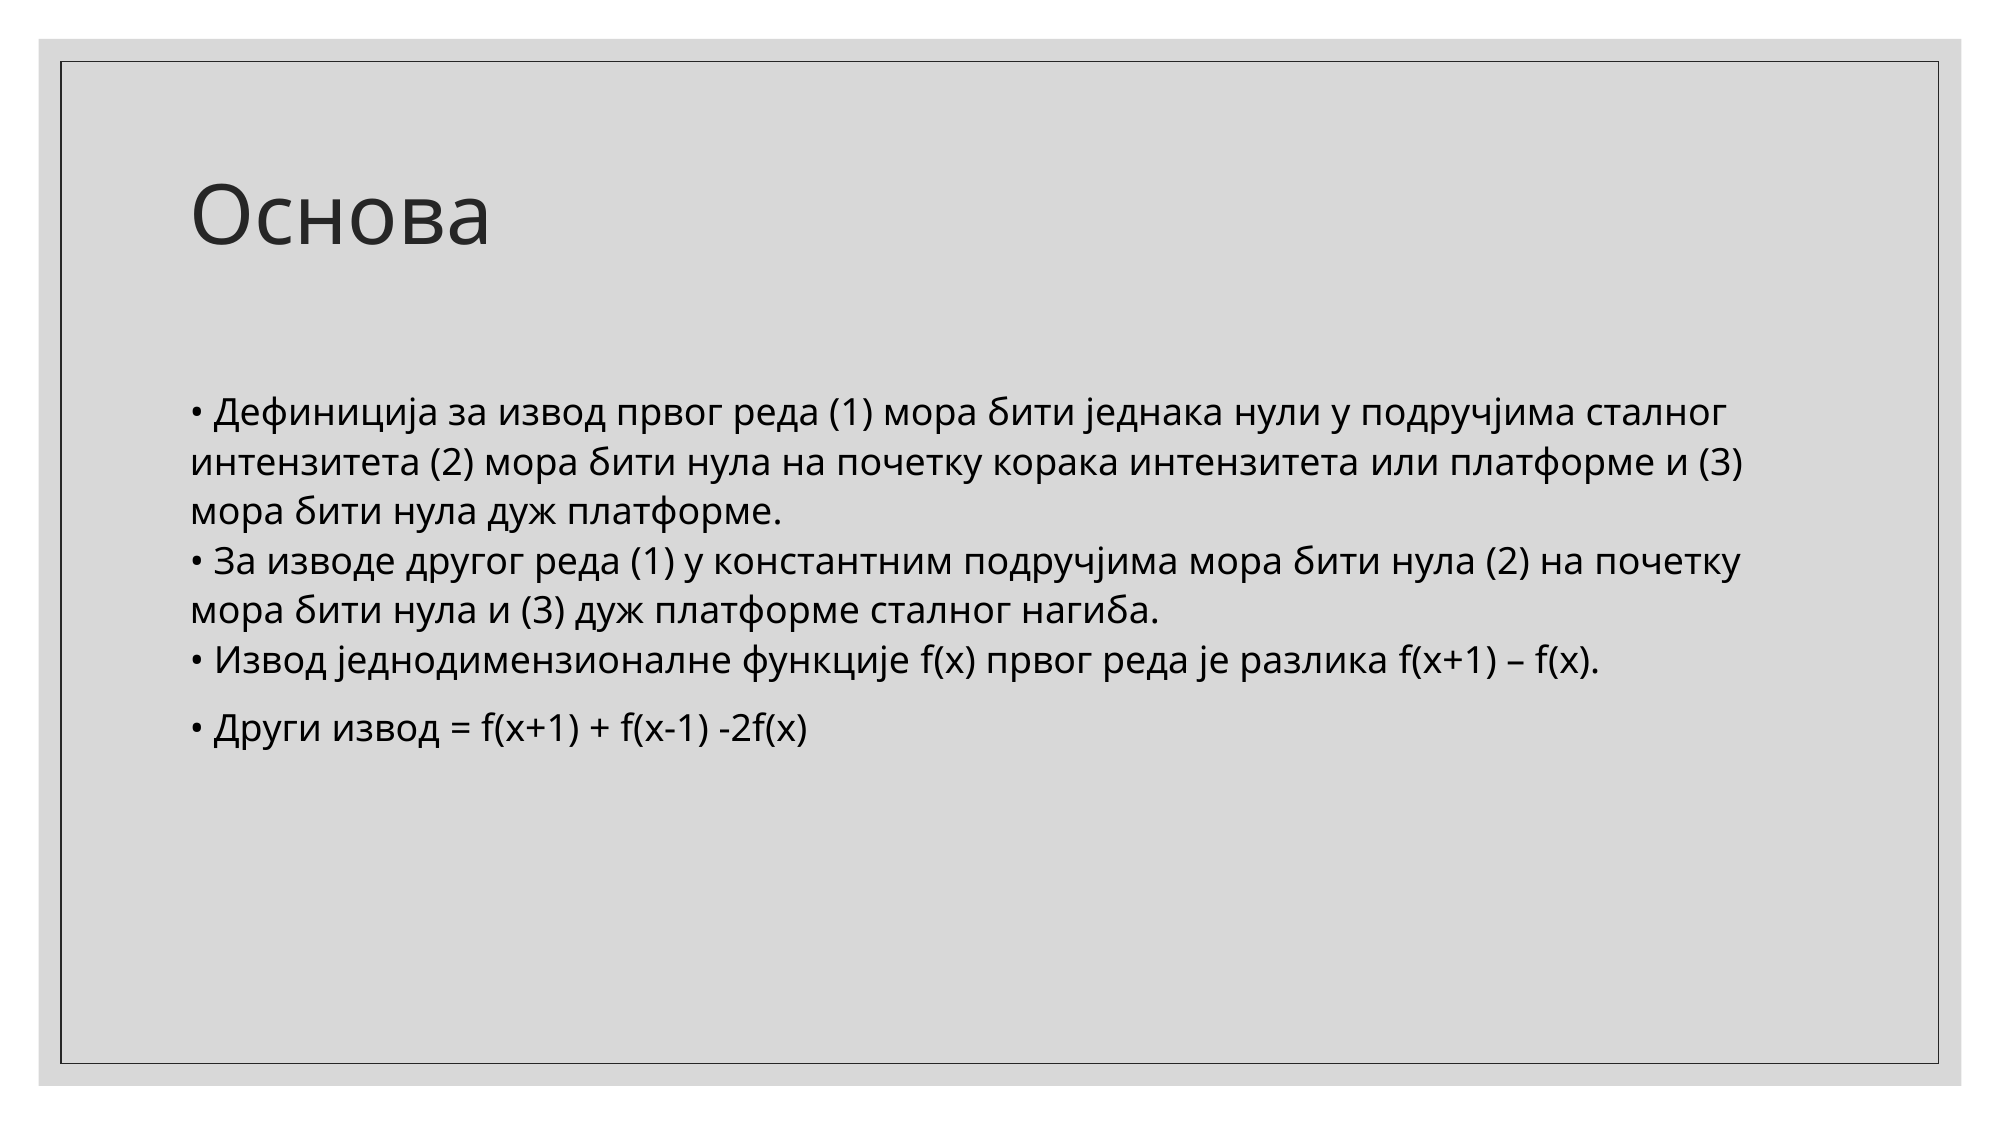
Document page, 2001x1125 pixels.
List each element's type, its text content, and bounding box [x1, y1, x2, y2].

list • Дефиниција за извод првог реда (1) мора бити једнака нули у подручјима сталног интензитета (2) мора бити нула на почетку корака интензитета или платформе и (3) мора бити нула дуж платформе. • За изводе другог реда (1) у константним подручјима мора бити нула (2) на почетку мора бити нула и (3) дуж платформе сталног нагиба. • Извод једнодимензионалне функције f(x) првог реда је разлика f(x+1) – f(x). • Други извод = f(x+1) + f(x-1) -2f(x) [174, 376, 1825, 1008]
title Основа [174, 105, 1825, 331]
